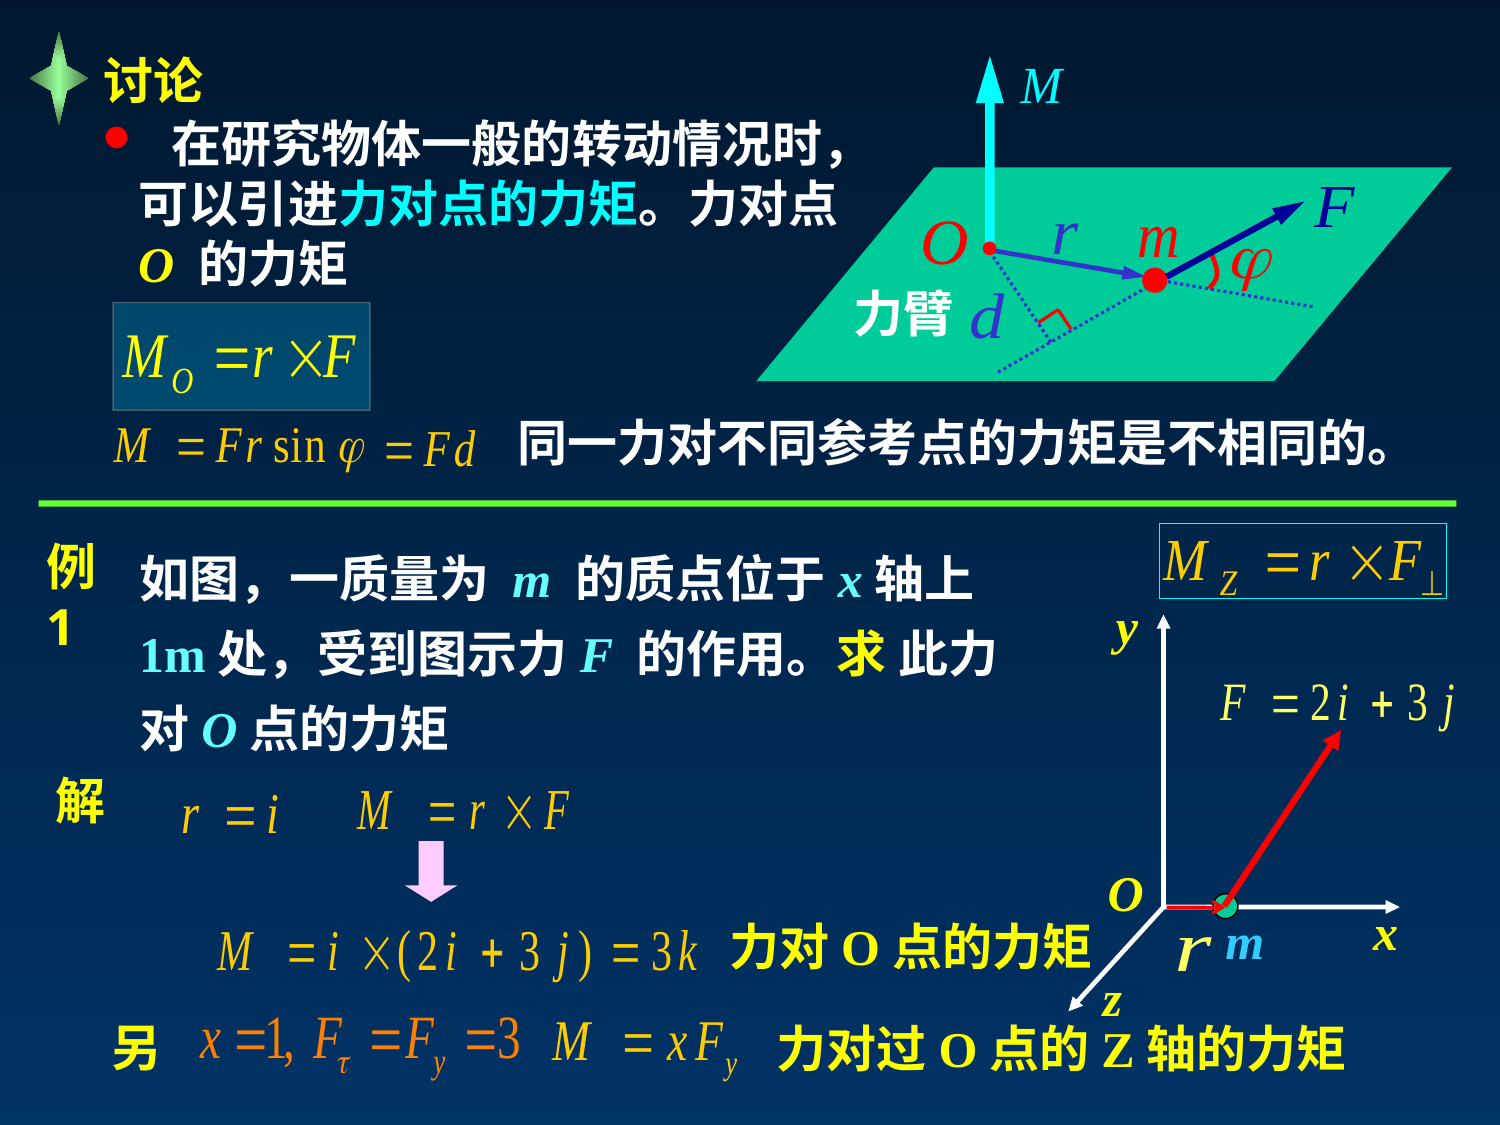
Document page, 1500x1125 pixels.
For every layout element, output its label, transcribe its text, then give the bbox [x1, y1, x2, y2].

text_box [190, 996, 530, 1095]
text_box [918, 214, 996, 270]
text_box 在研究物体一般的转动情况时，可以引进力对点的力矩。力对点O 的力矩 [87, 104, 868, 300]
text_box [1051, 210, 1147, 277]
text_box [1155, 285, 1313, 307]
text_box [109, 421, 373, 476]
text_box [113, 303, 370, 410]
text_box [1042, 313, 1067, 339]
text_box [1068, 586, 1471, 1035]
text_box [965, 256, 1052, 344]
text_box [378, 425, 488, 472]
text_box 力对过O点的Z轴的力矩 [761, 1010, 1471, 1085]
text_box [989, 55, 1073, 246]
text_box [1166, 173, 1362, 277]
text_box [756, 282, 1355, 382]
text_box [1077, 167, 1453, 271]
text_box 如图，一质量为 m 的质点位于x轴上1m处，受到图示力F 的作用。求 此力对O点的力矩 [124, 525, 1058, 765]
text_box 力对O点的力矩 [719, 907, 1063, 983]
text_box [348, 766, 593, 836]
text_box [29, 31, 89, 126]
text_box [172, 770, 302, 845]
text_box [845, 167, 984, 274]
text_box 另 [96, 1008, 185, 1084]
text_box 解 [41, 762, 195, 838]
text_box 同一力对不同参考点的力矩是不相同的。 [502, 404, 1500, 480]
text_box 讨论 [88, 41, 351, 104]
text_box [1133, 223, 1187, 293]
text_box 力臂 [838, 274, 963, 350]
text_box 例1 [31, 527, 124, 663]
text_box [1159, 523, 1447, 599]
text_box [407, 843, 455, 901]
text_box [208, 902, 715, 991]
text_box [542, 1002, 751, 1091]
